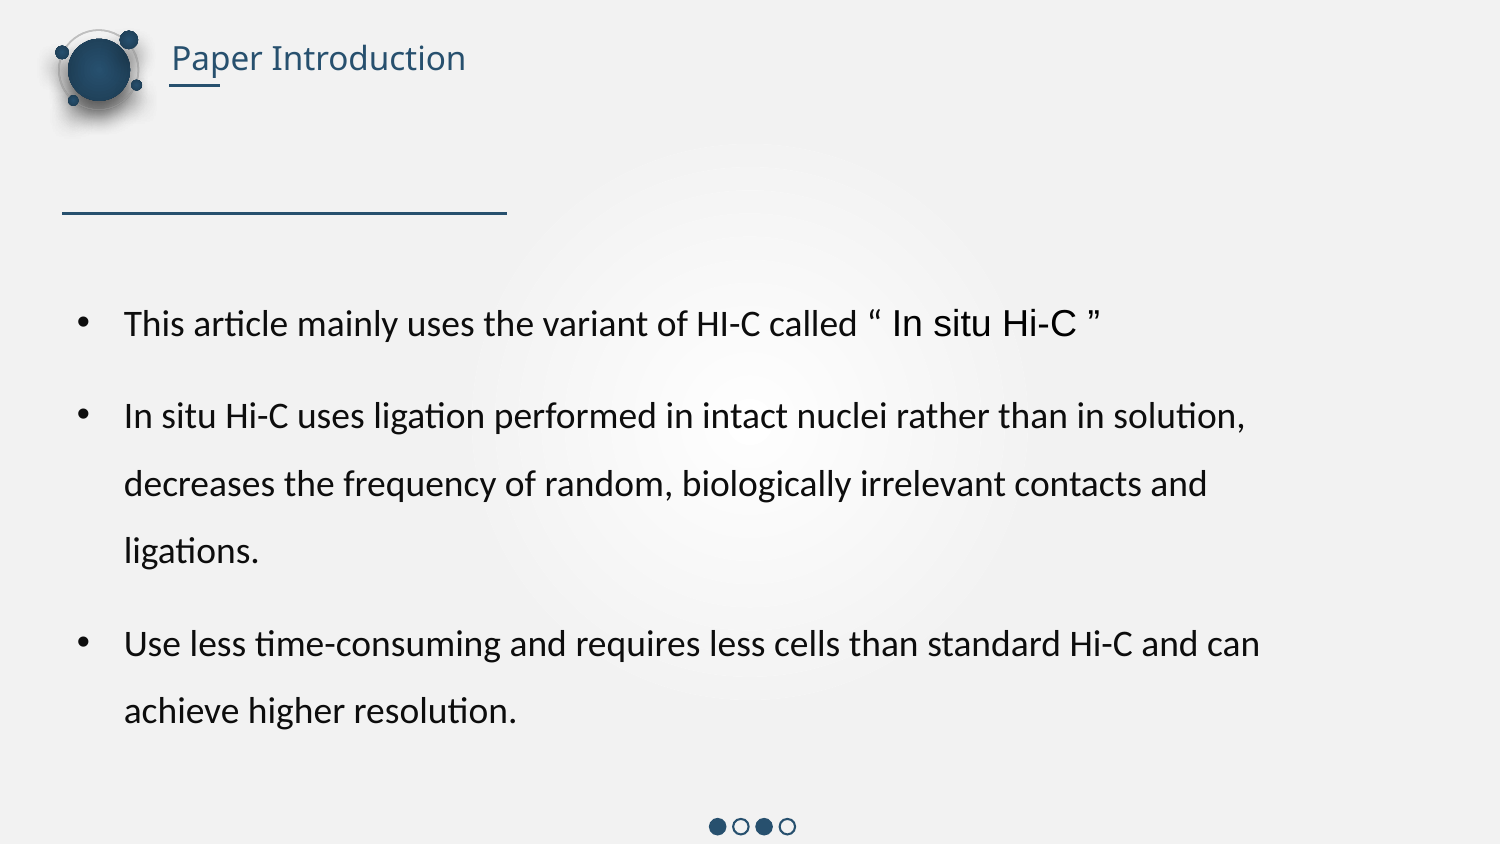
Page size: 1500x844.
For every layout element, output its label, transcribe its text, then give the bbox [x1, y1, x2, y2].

text_box This article mainly uses the variant of HI-C called “ In situ Hi-C ” In situ Hi-C uses ligation performed in intact nuclei rather than in solution, decreases the frequency of random, biologically irrelevant contacts and ligations. Use less time-consuming and requires less cells than standard Hi-C and can achieve higher resolution. [62, 268, 1366, 739]
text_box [55, 30, 143, 110]
text_box Paper Introduction [156, 30, 482, 85]
